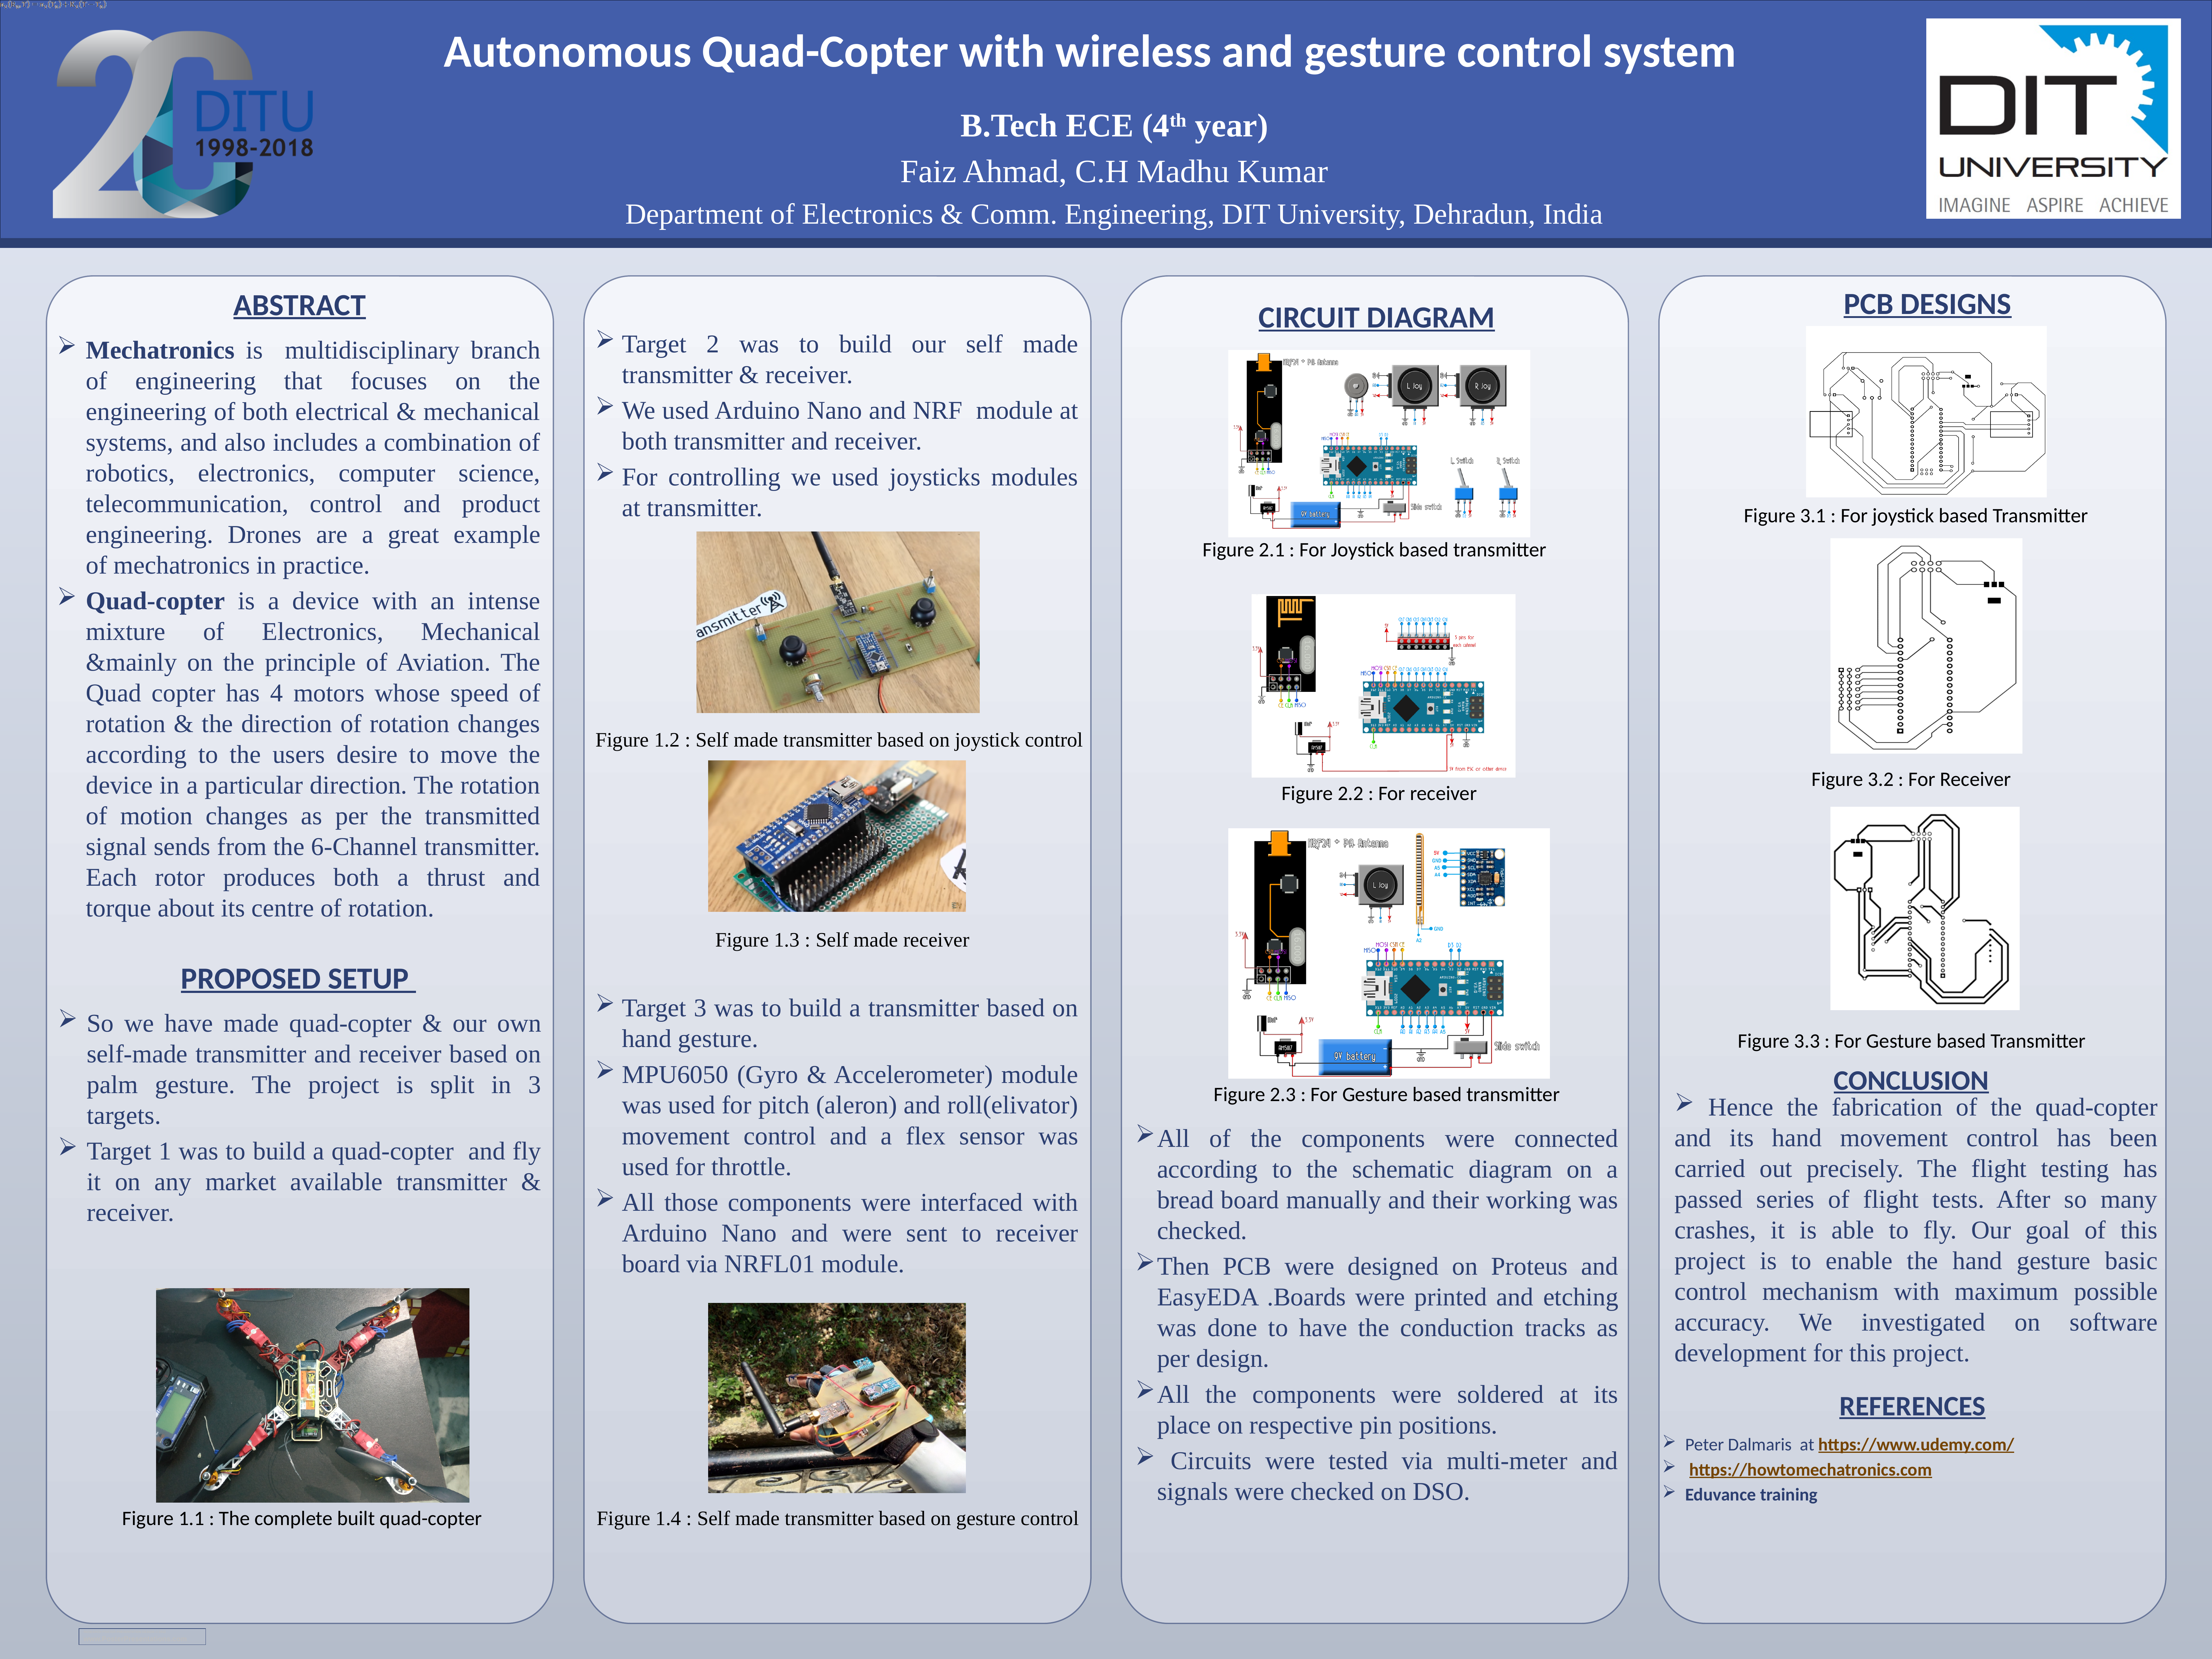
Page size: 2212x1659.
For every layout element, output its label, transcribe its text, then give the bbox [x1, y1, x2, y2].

picture [0, 0, 106, 9]
list Mechatronics is multidisciplinary branch of engineering that focuses on the engineering of both electrical & mechanical systems, and also includes a combination of robotics, electronics, computer science, telecommunication, control and product engineering. Drones are a great example of mechatronics in practice. Quad-copter is a device with an intense mixture of Electronics, Mechanical &mainly on the principle of Aviation. The Quad copter has 4 motors whose speed of rotation & the direction of rotation changes according to the users desire to move the device in a particular direction. The rotation of motion changes as per the transmitted signal sends from the 6-Channel transmitter. Each rotor produces both a thrust and torque about its centre of rotation. [45, 321, 553, 940]
list Target 2 was to build our self made transmitter & receiver. We used Arduino Nano and NRF module at both transmitter and receiver. For controlling we used joysticks modules at transmitter. [584, 315, 1090, 537]
picture [708, 760, 966, 912]
picture [1926, 18, 2181, 219]
picture [1252, 594, 1516, 778]
picture [696, 531, 980, 713]
list All of the components were connected according to the schematic diagram on a bread board manually and their working was checked. Then PCB were designed on Proteus and EasyEDA .Boards were printed and etching was done to have the conduction tracks as per design. All the components were soldered at its place on respective pin positions. Circuits were tested via multi-meter and signals were checked on DSO. [1124, 1110, 1630, 1561]
text_box Figure 1.3 : Self made receiver [593, 924, 1098, 953]
list ABSTRACT [46, 280, 553, 326]
list Autonomous Quad-Copter with wireless and gesture control system [314, 18, 1897, 89]
list Peter Dalmaris at https://www.udemy.com/ https://howtomechatronics.com Eduvance training [1657, 1426, 2165, 1561]
list Target 3 was to build a transmitter based on hand gesture. MPU6050 (Gyro & Accelerometer) module was used for pitch (aleron) and roll(elivator) movement control and a flex sensor was used for throttle. All those components were interfaced with Arduino Nano and were sent to receiver board via NRFL01 module. [583, 979, 1090, 1294]
text_box Figure 1.4 : Self made transmitter based on gesture control [586, 1502, 1091, 1532]
picture [53, 18, 313, 230]
text_box Figure 1.2 : Self made transmitter based on joystick control [583, 724, 1096, 753]
text_box Figure 1.1 : The complete built quad-copter [118, 1502, 508, 1532]
list PROPOSED SETUP [45, 953, 552, 1000]
list CONCLUSION [1658, 1057, 2165, 1100]
list PCB DESIGNS [1674, 272, 2181, 332]
list Figure 3.2 : For Receiver [1658, 760, 2165, 795]
picture [1806, 326, 2047, 497]
text_box Figure 2.3 : For Gesture based transmitter [1134, 1078, 1640, 1108]
list B.Tech ECE (4th year) Faiz Ahmad, C.H Madhu Kumar Department of Electronics & Comm. Engineering, DIT University, Dehradun, India [437, 101, 1793, 233]
list Figure 3.3 : For Gesture based Transmitter [1659, 1022, 2165, 1057]
list Figure 3.1 : For joystick based Transmitter [1663, 497, 2169, 531]
picture [1228, 350, 1530, 537]
text_box Figure 2.1 : For Joystick based transmitter [1122, 534, 1627, 563]
picture [708, 1303, 966, 1493]
list So we have made quad-copter & our own self-made transmitter and receiver based on palm gesture. The project is split in 3 targets. Target 1 was to build a quad-copter and fly it on any market available transmitter & receiver. [46, 994, 554, 1316]
picture [156, 1288, 469, 1503]
picture [1830, 806, 2020, 1010]
text_box Figure 2.2 : For receiver [1126, 777, 1633, 806]
list Hence the fabrication of the quad-copter and its hand movement control has been carried out precisely. The flight testing has passed series of flight tests. After so many crashes, it is able to fly. Our goal of this project is to enable the hand gesture basic control mechanism with maximum possible accuracy. We investigated on software development for this project. [1663, 1078, 2170, 1382]
picture [1830, 538, 2023, 754]
list CIRCUIT DIAGRAM [1124, 292, 1630, 339]
picture [1228, 828, 1550, 1079]
list REFERENCES [1659, 1382, 2166, 1426]
